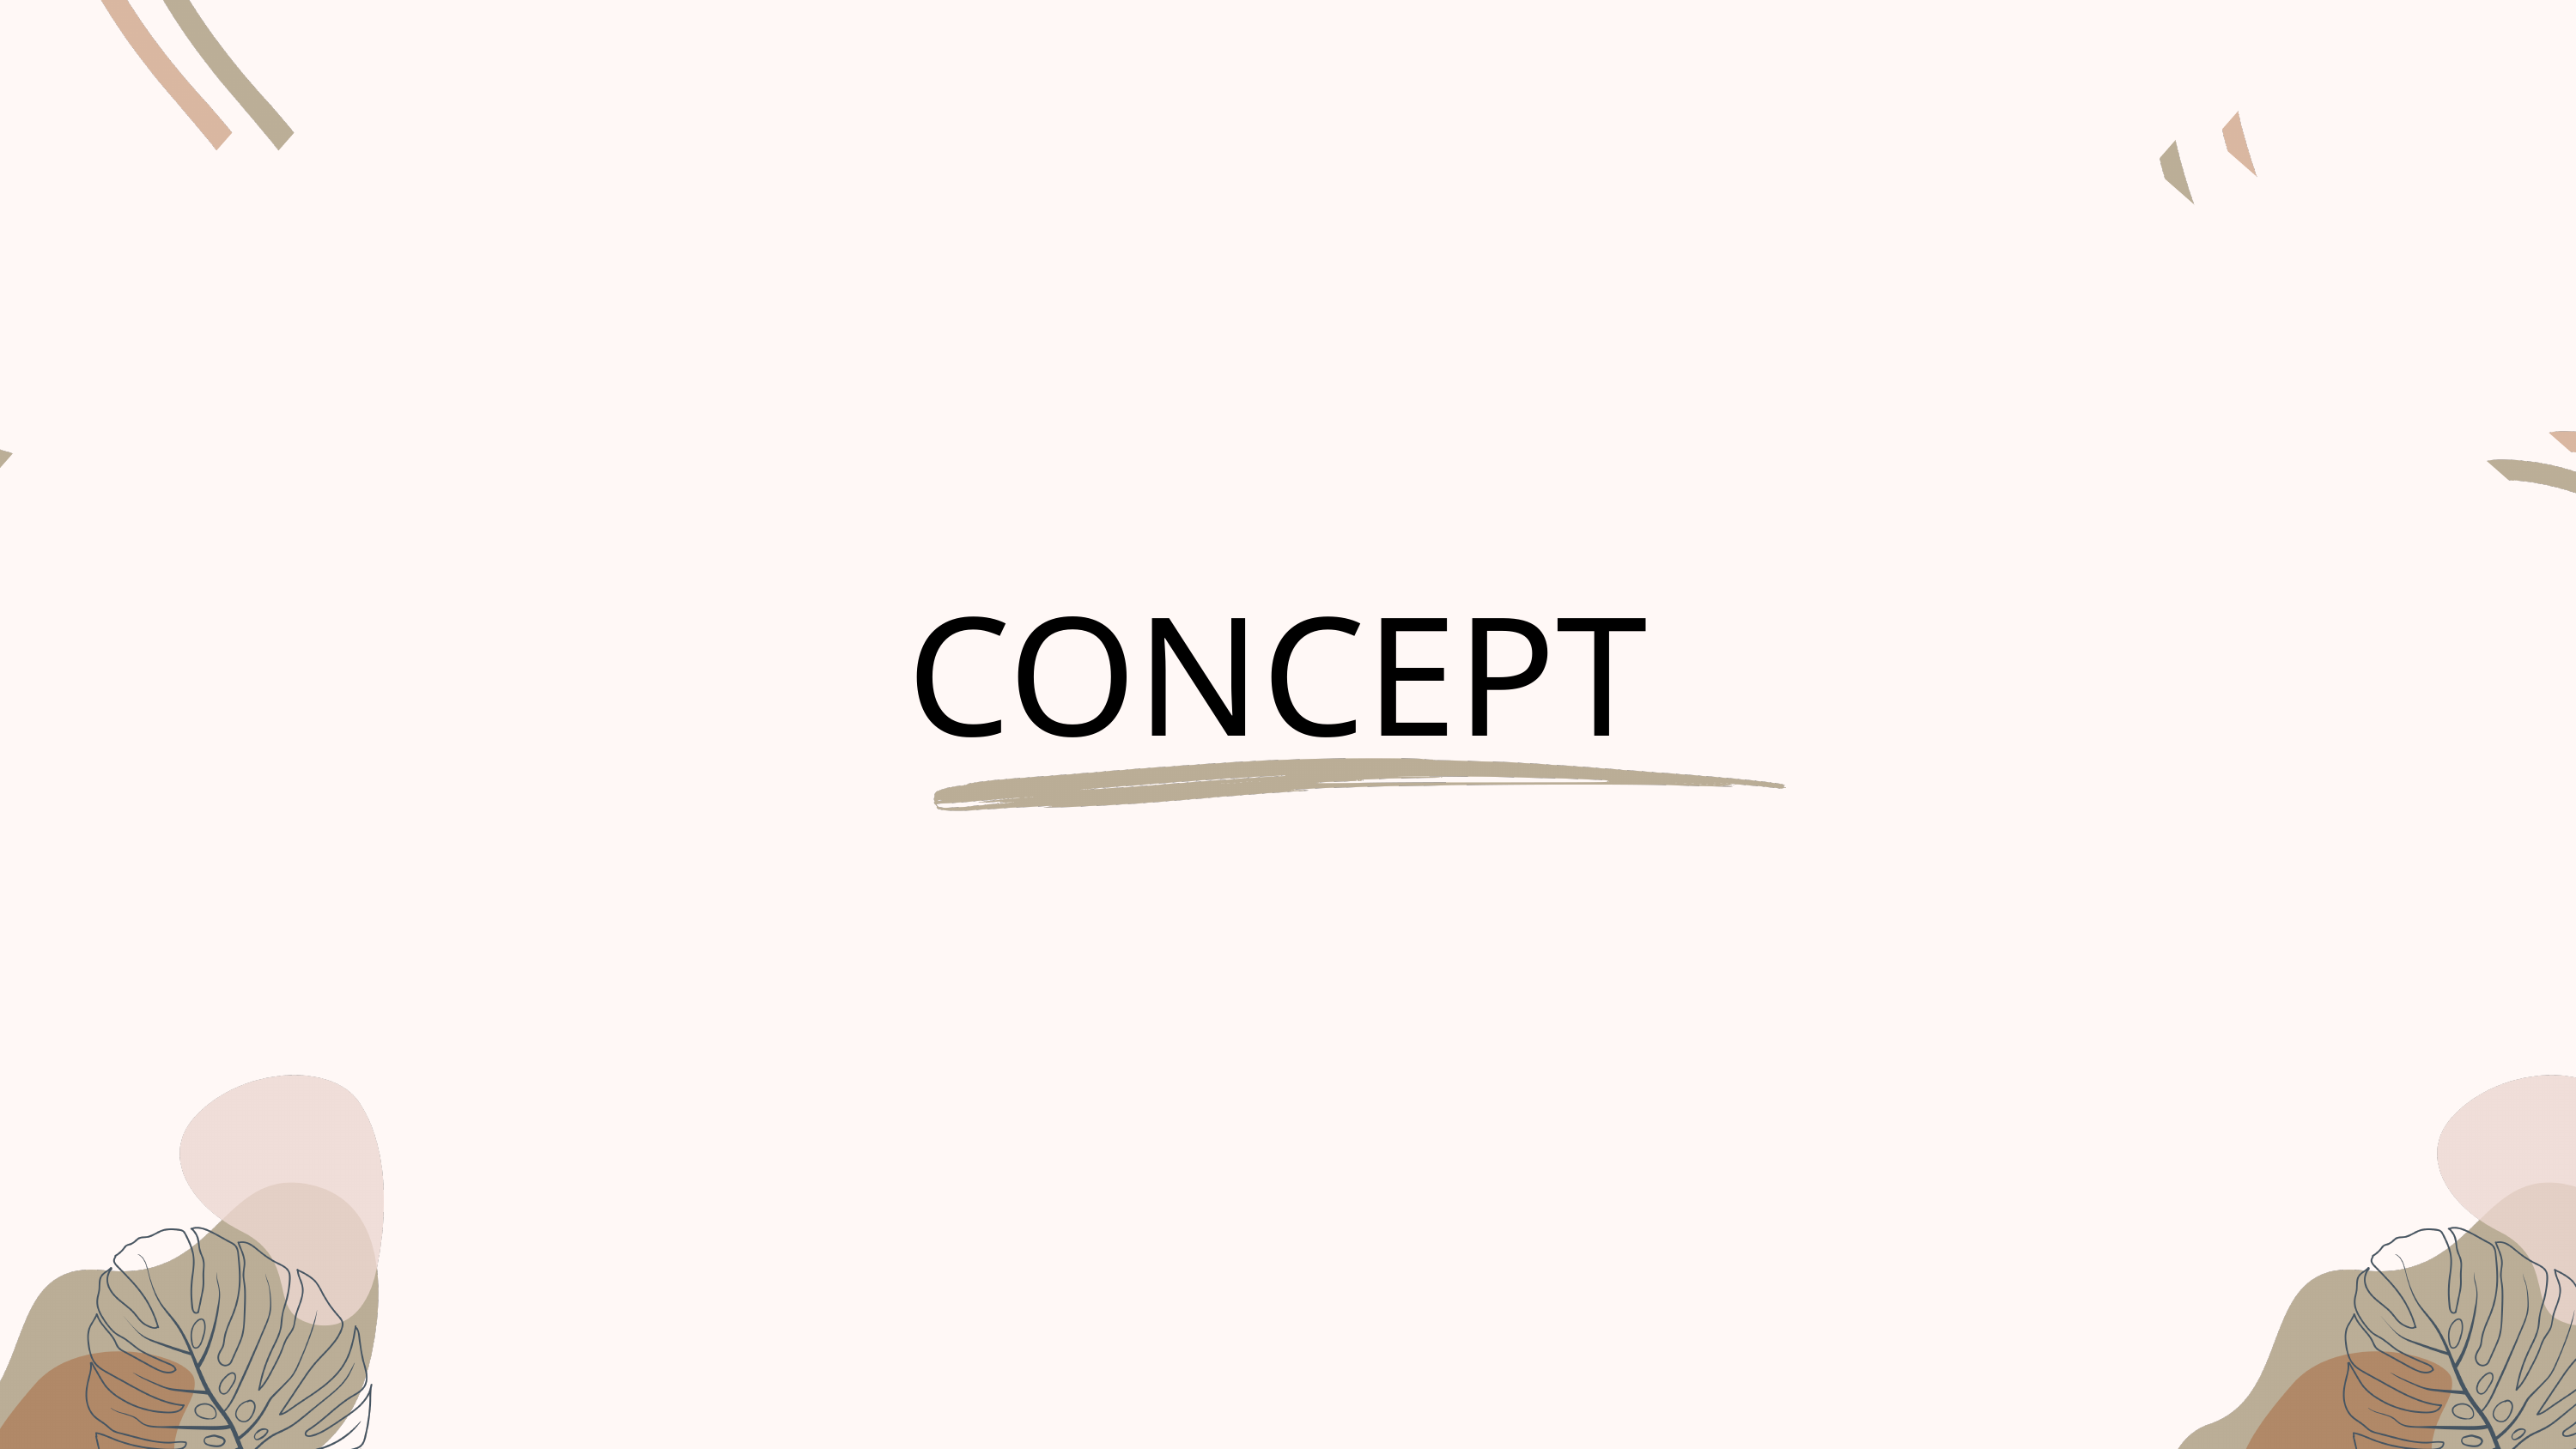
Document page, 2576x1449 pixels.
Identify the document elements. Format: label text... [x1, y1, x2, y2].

text_box [0, 1062, 396, 1449]
text_box [0, 0, 337, 469]
text_box [933, 758, 1786, 811]
text_box [2151, 1062, 2576, 1449]
text_box [2151, 0, 2576, 540]
text_box CONCEPT [832, 538, 1766, 769]
text_box [0, 0, 275, 397]
